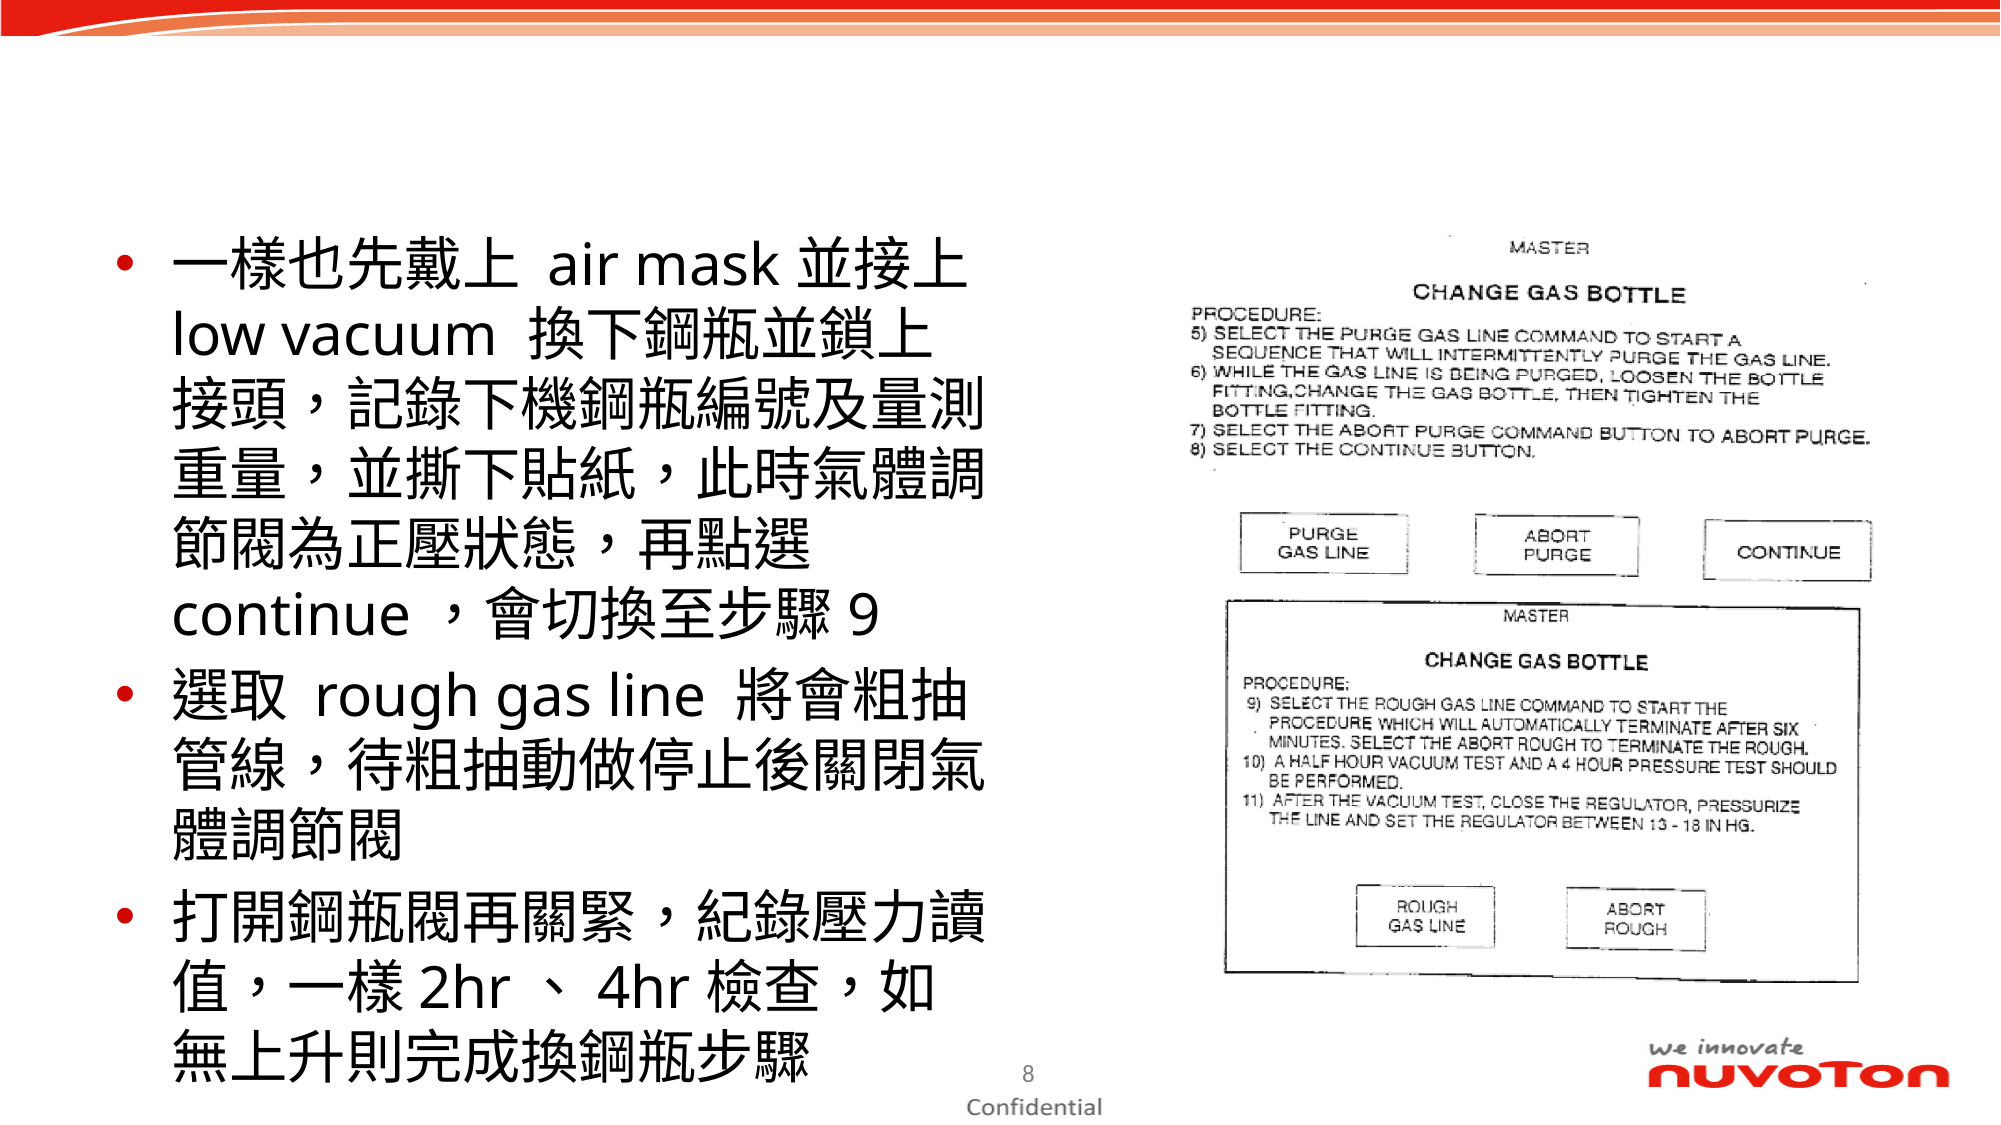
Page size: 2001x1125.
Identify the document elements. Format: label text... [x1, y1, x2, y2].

list 一樣也先戴上 air mask並接上 low vacuum 換下鋼瓶並鎖上接頭，記錄下機鋼瓶編號及量測重量，並撕下貼紙，此時氣體調節閥為正壓狀態，再點選continue，會切換至步驟9 選取 rough gas line 將會粗抽管線，待粗抽動做停止後關閉氣體調節閥 打開鋼瓶閥再關緊，紀錄壓力讀值，一樣2hr、4hr檢查，如無上升則完成換鋼瓶步驟 [99, 219, 1004, 962]
picture [0, 0, 2000, 1125]
slide_number 8 [795, 1042, 1262, 1103]
